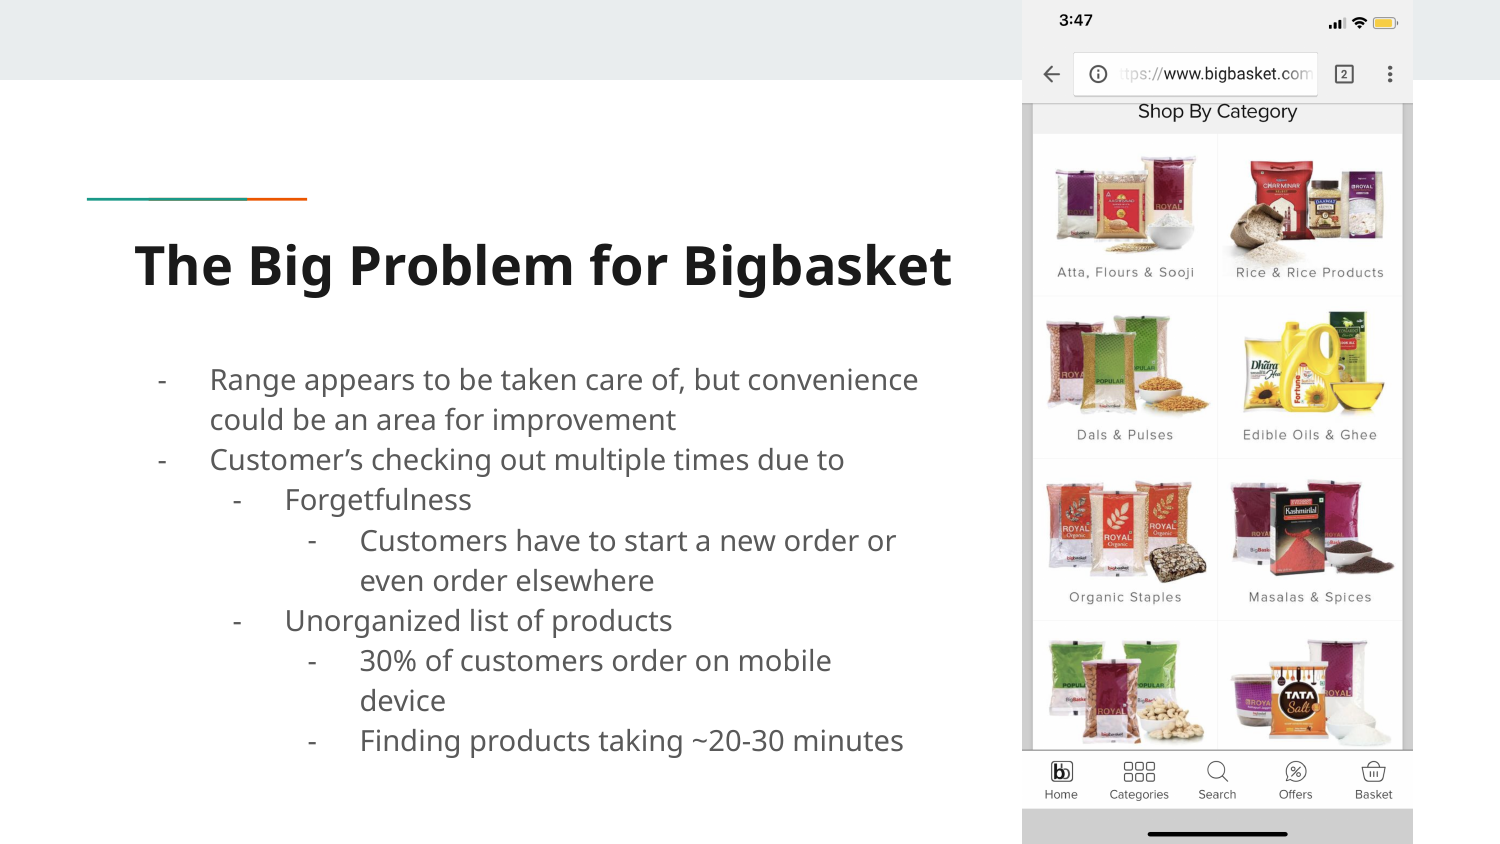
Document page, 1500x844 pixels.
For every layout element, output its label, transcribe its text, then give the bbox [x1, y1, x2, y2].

list Range appears to be taken care of, but convenience could be an area for improvement Customer’s checking out multiple times due to Forgetfulness Customers have to start a new order or even order elsewhere Unorganized list of products 30% of customers order on mobile device Finding products taking ~20-30 minutes [119, 341, 939, 712]
title The Big Problem for Bigbasket [119, 216, 1017, 305]
picture [1022, 0, 1413, 844]
